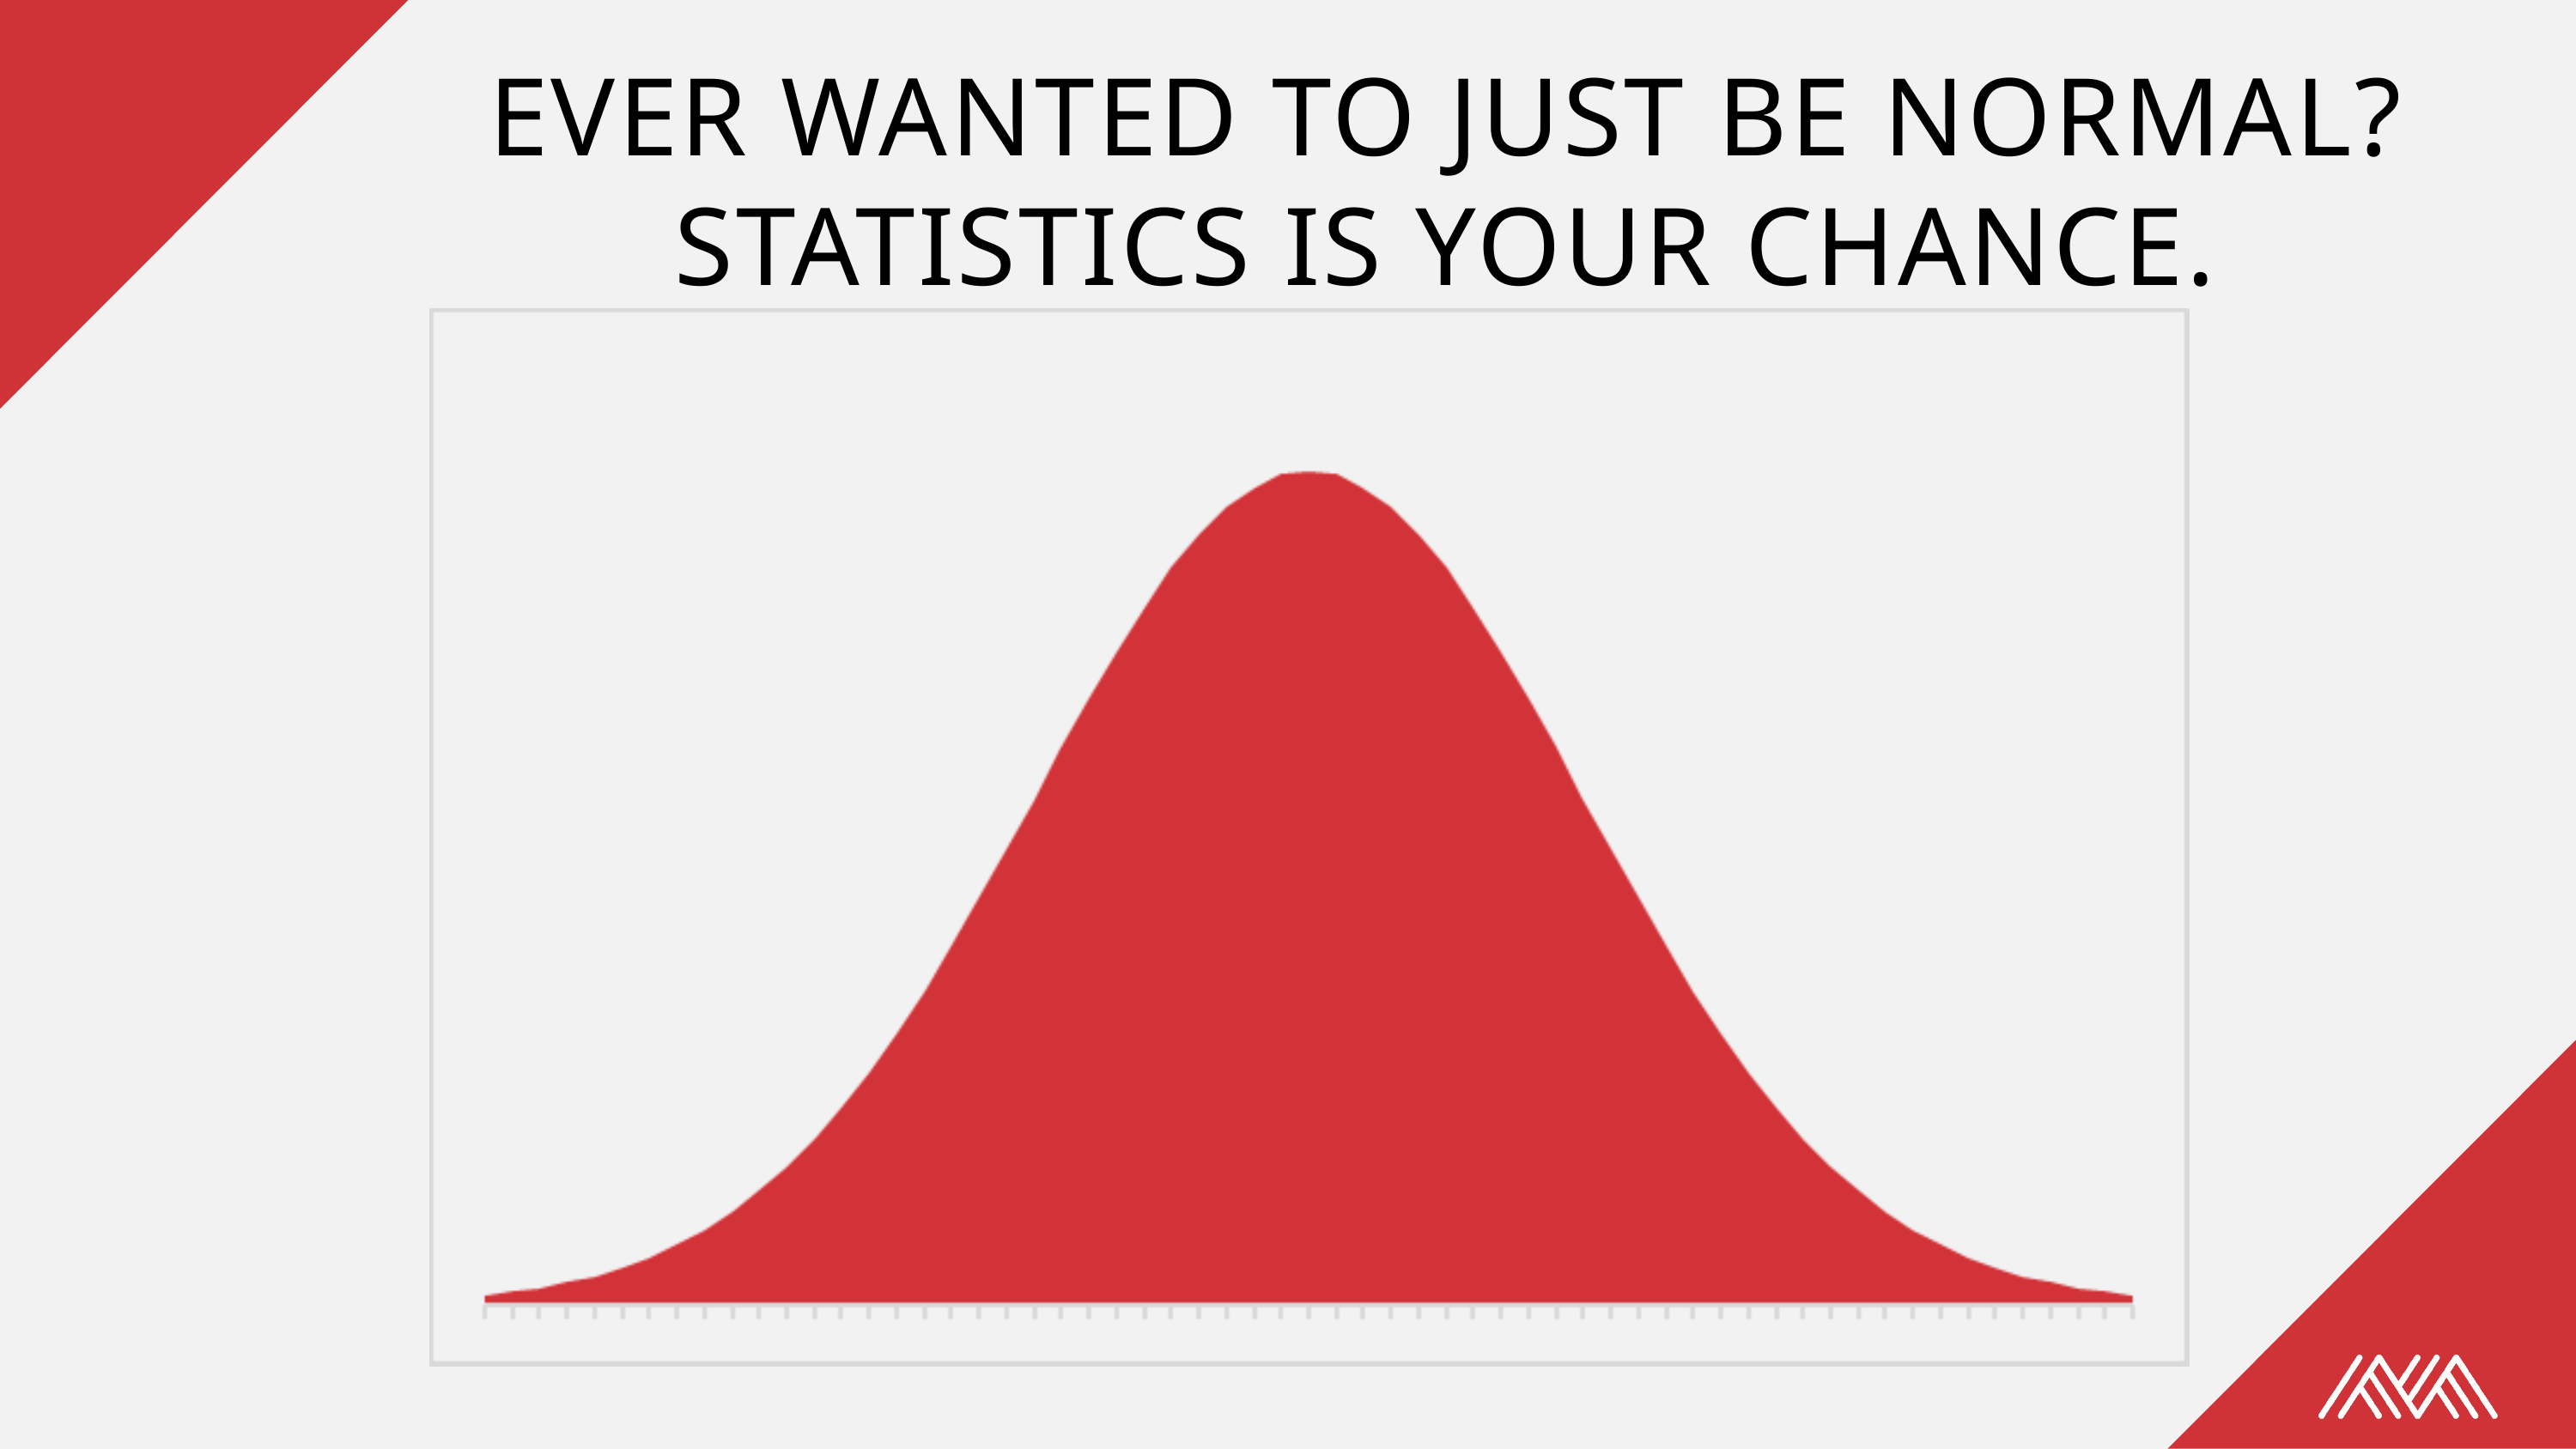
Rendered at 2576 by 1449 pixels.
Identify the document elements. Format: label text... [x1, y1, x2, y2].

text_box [2167, 1040, 2576, 1449]
text_box EVER WANTED TO JUST BE NORMAL? [413, 48, 2576, 178]
picture [428, 307, 2190, 1367]
picture [2267, 1303, 2551, 1449]
text_box STATISTICS IS YOUR CHANCE. [413, 178, 2576, 307]
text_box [0, 0, 409, 409]
